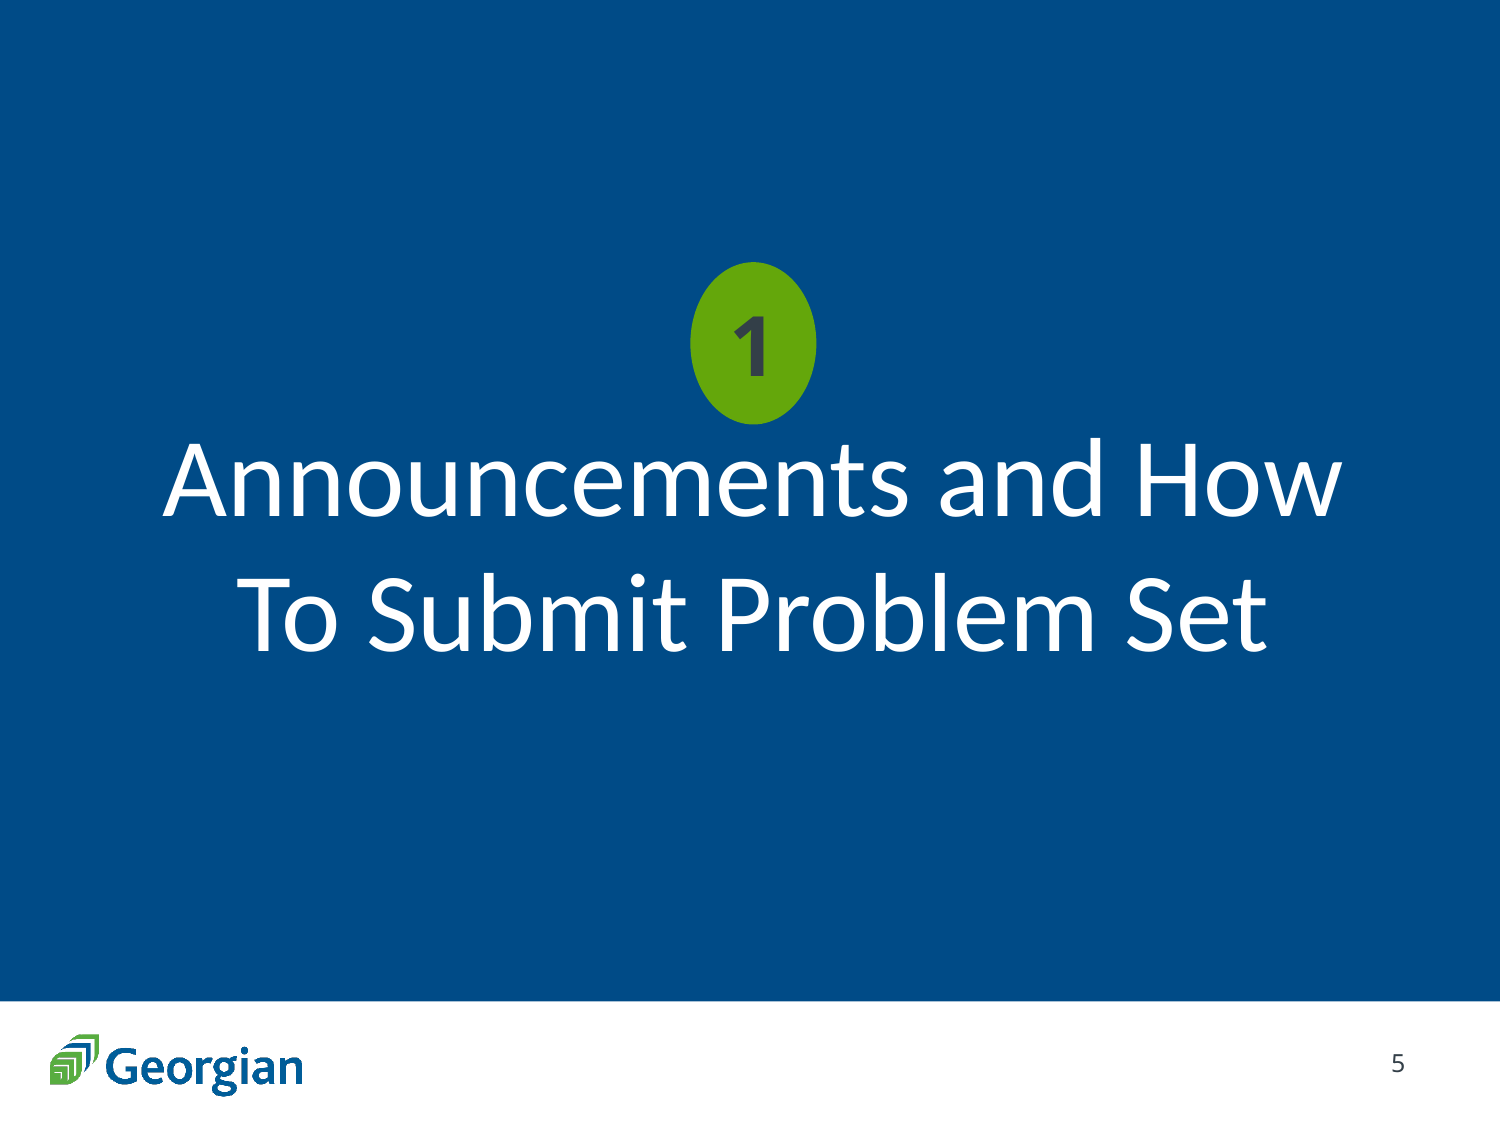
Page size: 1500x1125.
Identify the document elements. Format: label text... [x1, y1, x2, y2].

text_box 1 [688, 260, 819, 427]
list Announcements and How To Submit Problem Set [107, 248, 1400, 830]
picture [24, 1017, 328, 1122]
